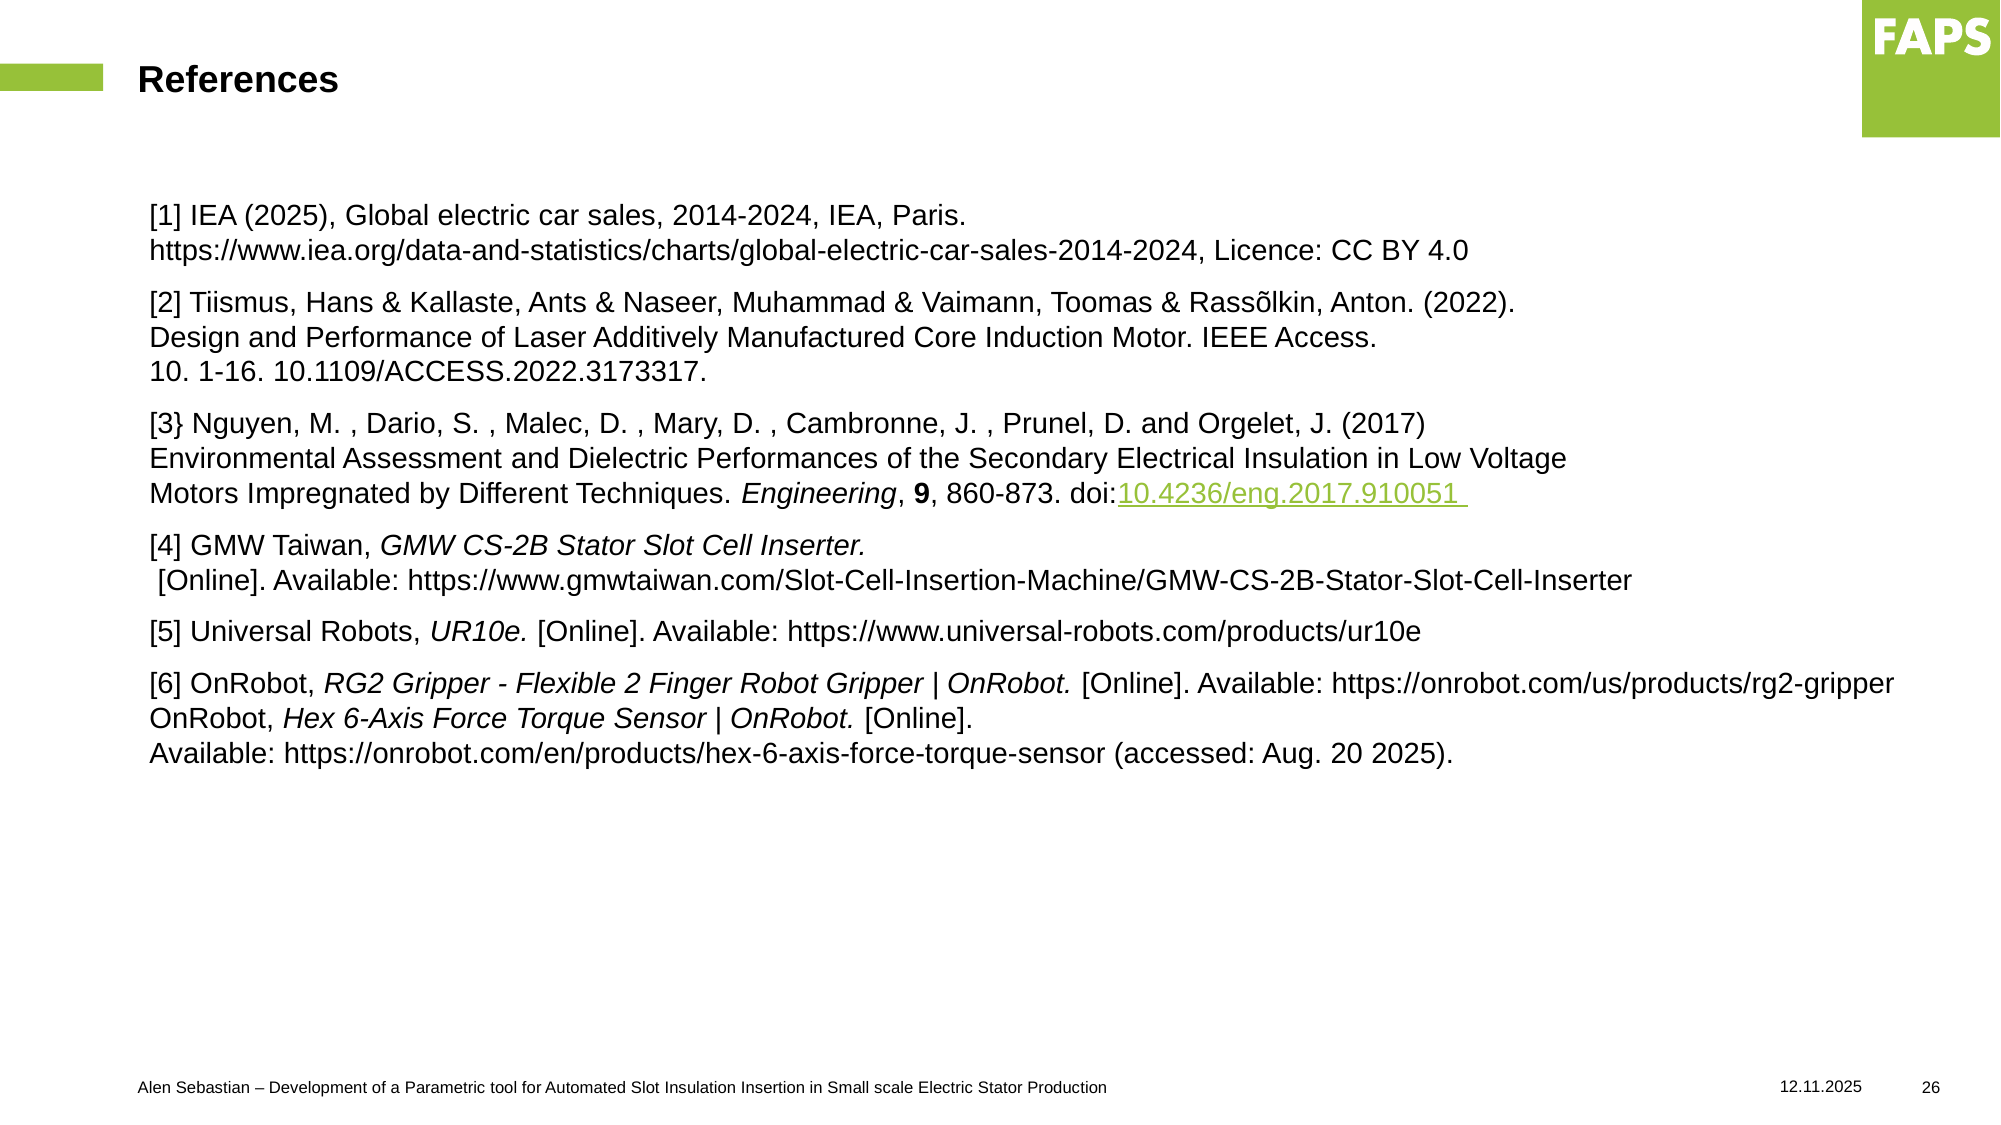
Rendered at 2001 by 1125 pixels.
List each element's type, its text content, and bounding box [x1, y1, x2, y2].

slide_number 26 [1862, 1076, 2000, 1098]
text_box [1] IEA (2025), Global electric car sales, 2014-2024, IEA, Paris. https://www.iea.org/data-and-statistics/charts/global-electric-car-sales-2014-2024, Licence: CC BY 4.0 [2] Tiismus, Hans & Kallaste, Ants & Naseer, Muhammad & Vaimann, Toomas & Rassõlkin, Anton. (2022). Design and Performance of Laser Additively Manufactured Core Induction Motor. IEEE Access. 10. 1-16. 10.1109/ACCESS.2022.3173317. [3} Nguyen, M. , Dario, S. , Malec, D. , Mary, D. , Cambronne, J. , Prunel, D. and Orgelet, J. (2017) Environmental Assessment and Dielectric Performances of the Secondary Electrical Insulation in Low Voltage Motors Impregnated by Different Techniques. Engineering, 9, 860-873. doi:10.4236/eng.2017.910051 [4] GMW Taiwan, GMW CS-2B Stator Slot Cell Inserter. [Online]. Available: https://​www.gmwtaiwan.com​/​Slot-​Cell-​Insertion-​Machine/​GMW-​CS-​2B-​Stator-​Slot-​Cell-​Inserter [5] Universal Robots, UR10e. [Online]. Available: https://​www.universal-robots.com​/​products/​ur10e [6] OnRobot, RG2 Gripper - Flexible 2 Finger Robot Gripper | OnRobot. [Online]. Available: https://​onrobot.com​/​us/​products/​rg2-​gripper OnRobot, Hex 6-Axis Force Torque Sensor | OnRobot. [Online]. Available: https://​onrobot.com​/​en/​products/​hex-​6-​axis-​force-​torque-​sensor (accessed: Aug. 20 2025). [149, 196, 1599, 587]
footer Alen Sebastian – Development of a Parametric tool for Automated Slot Insulation Insertion in Small scale Electric Stator Production [137, 1076, 1599, 1098]
title References [137, 54, 1828, 138]
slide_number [1599, 1076, 1862, 1098]
